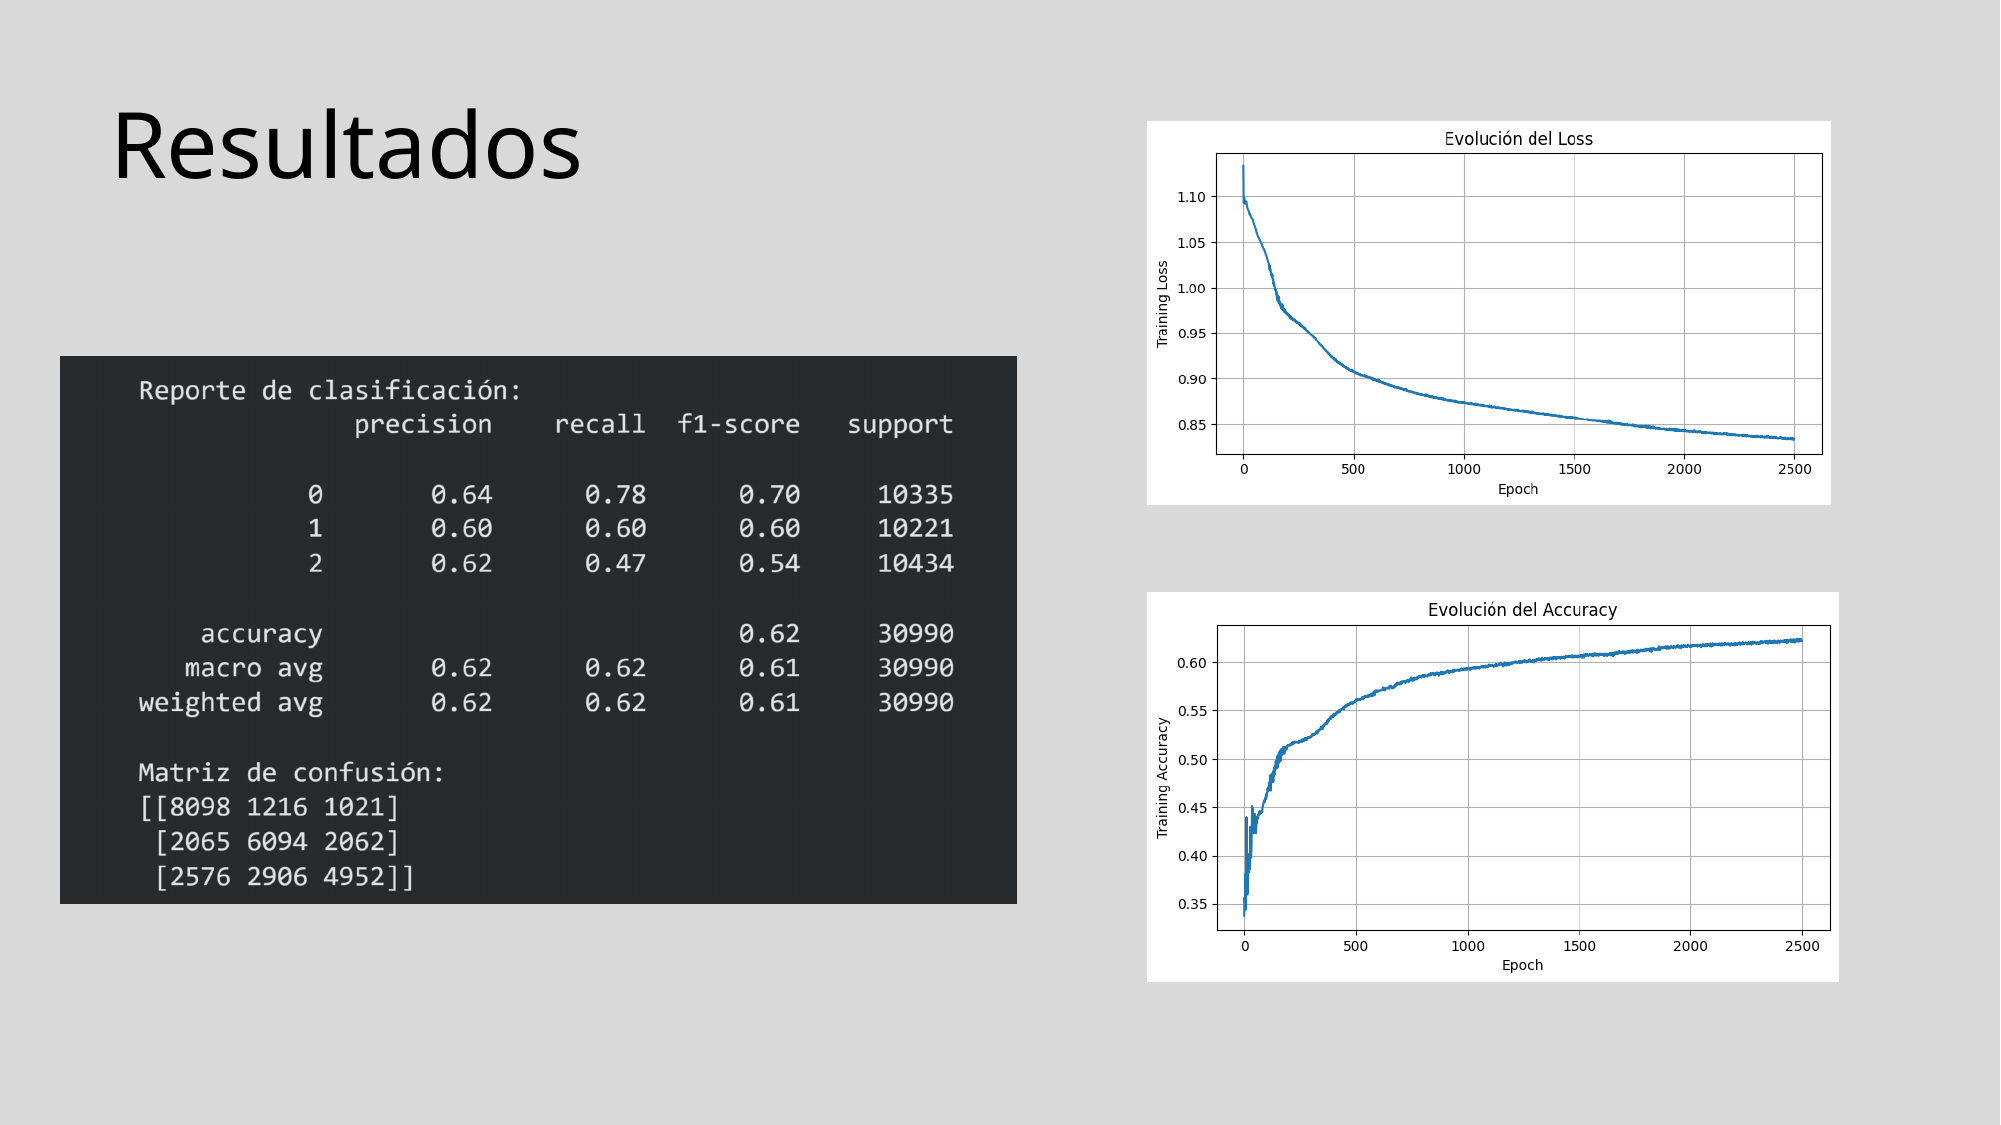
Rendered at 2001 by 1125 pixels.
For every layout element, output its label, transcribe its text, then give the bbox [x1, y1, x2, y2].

picture [59, 355, 1018, 904]
picture [1146, 120, 1831, 506]
title Resultados [94, 40, 1820, 258]
picture [1146, 592, 1839, 982]
